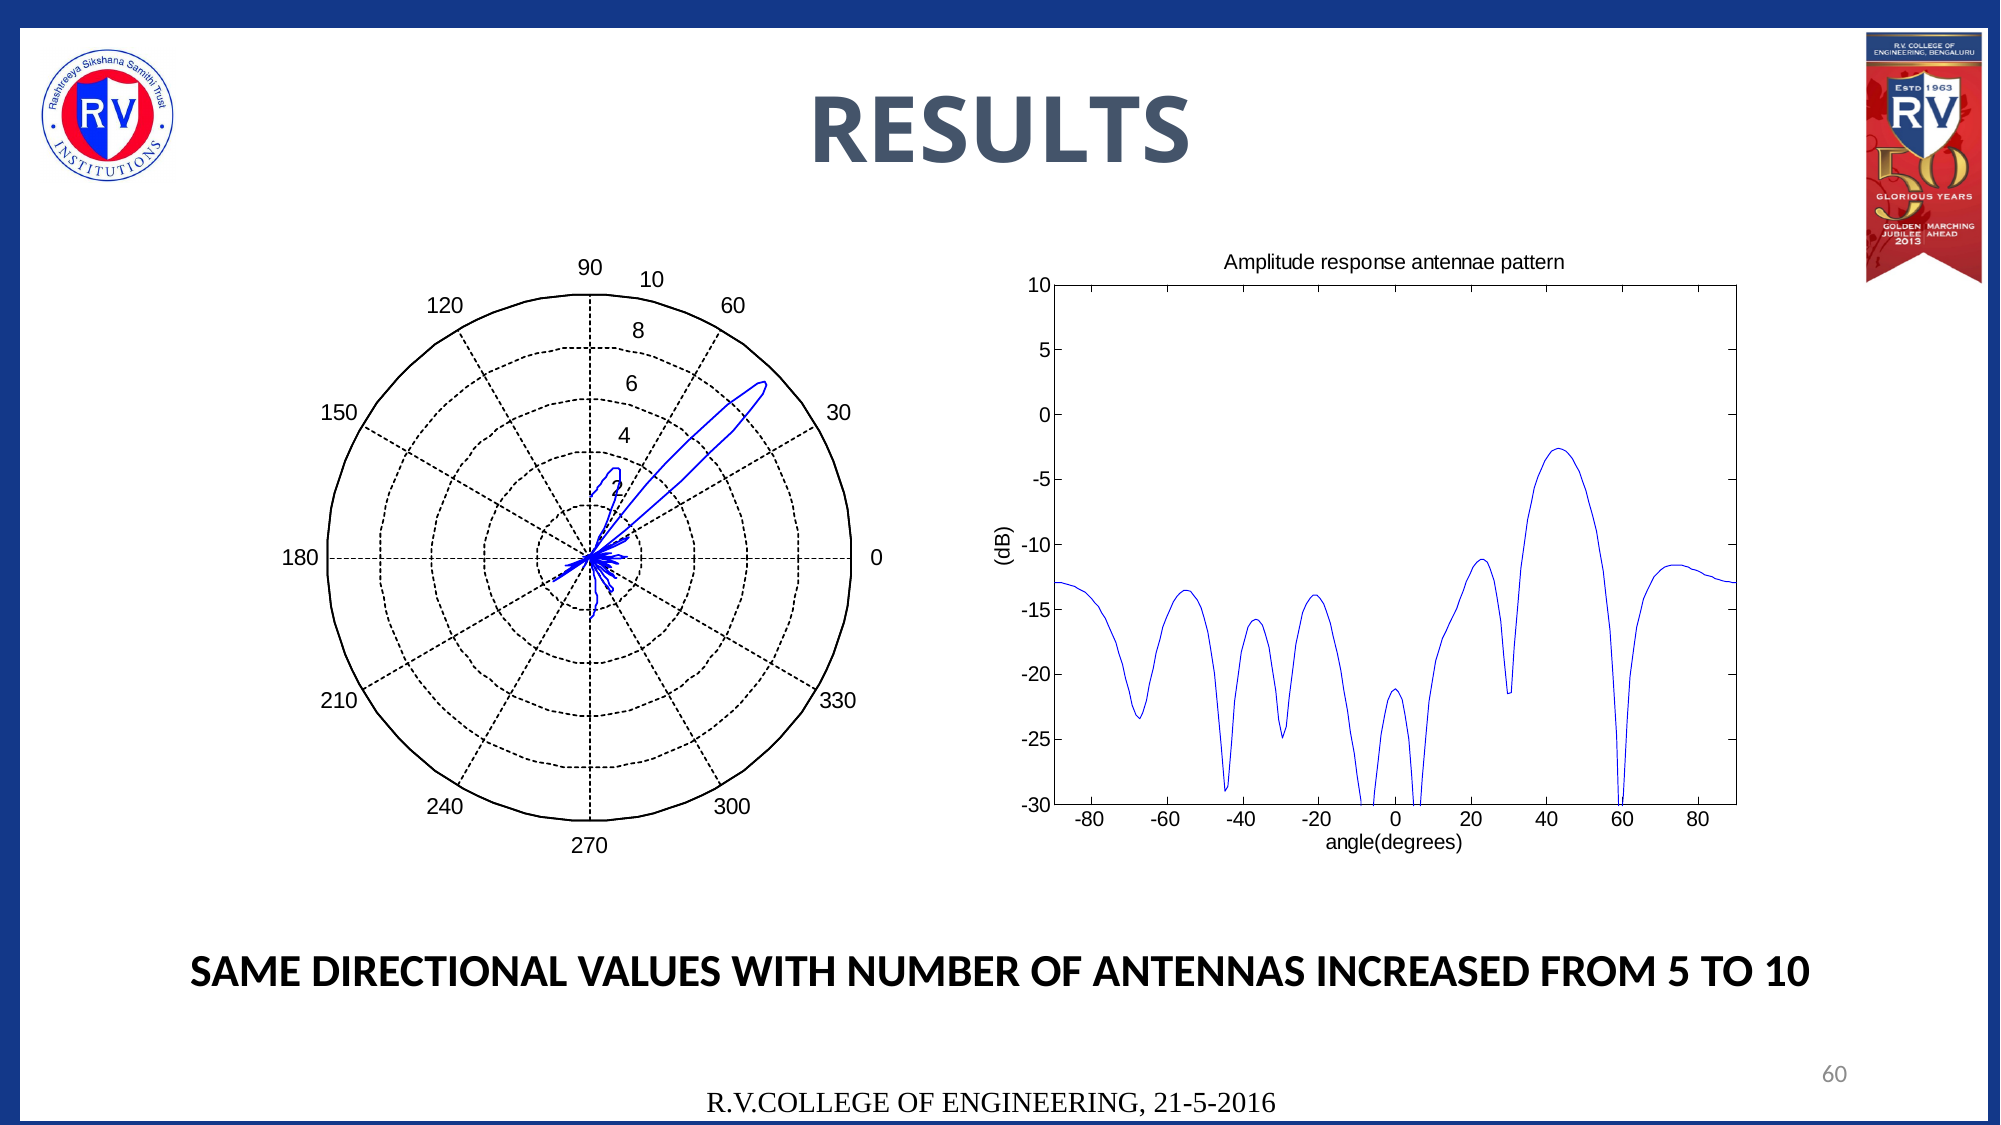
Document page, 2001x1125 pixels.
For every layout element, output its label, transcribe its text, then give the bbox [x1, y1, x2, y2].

picture [40, 47, 176, 183]
picture [262, 234, 900, 881]
text_box [3, 11, 2000, 1125]
picture [1862, 29, 1987, 296]
slide_number 60 [1412, 1042, 1863, 1103]
picture [973, 237, 1772, 878]
text_box SAME DIRECTIONAL VALUES WITH NUMBER OF ANTENNAS INCREASED FROM 5 TO 10 [175, 932, 1898, 1003]
text_box RESULTS [228, 63, 1772, 294]
text_box R.V.COLLEGE OF ENGINEERING, 21-5-2016 [691, 1075, 1487, 1125]
